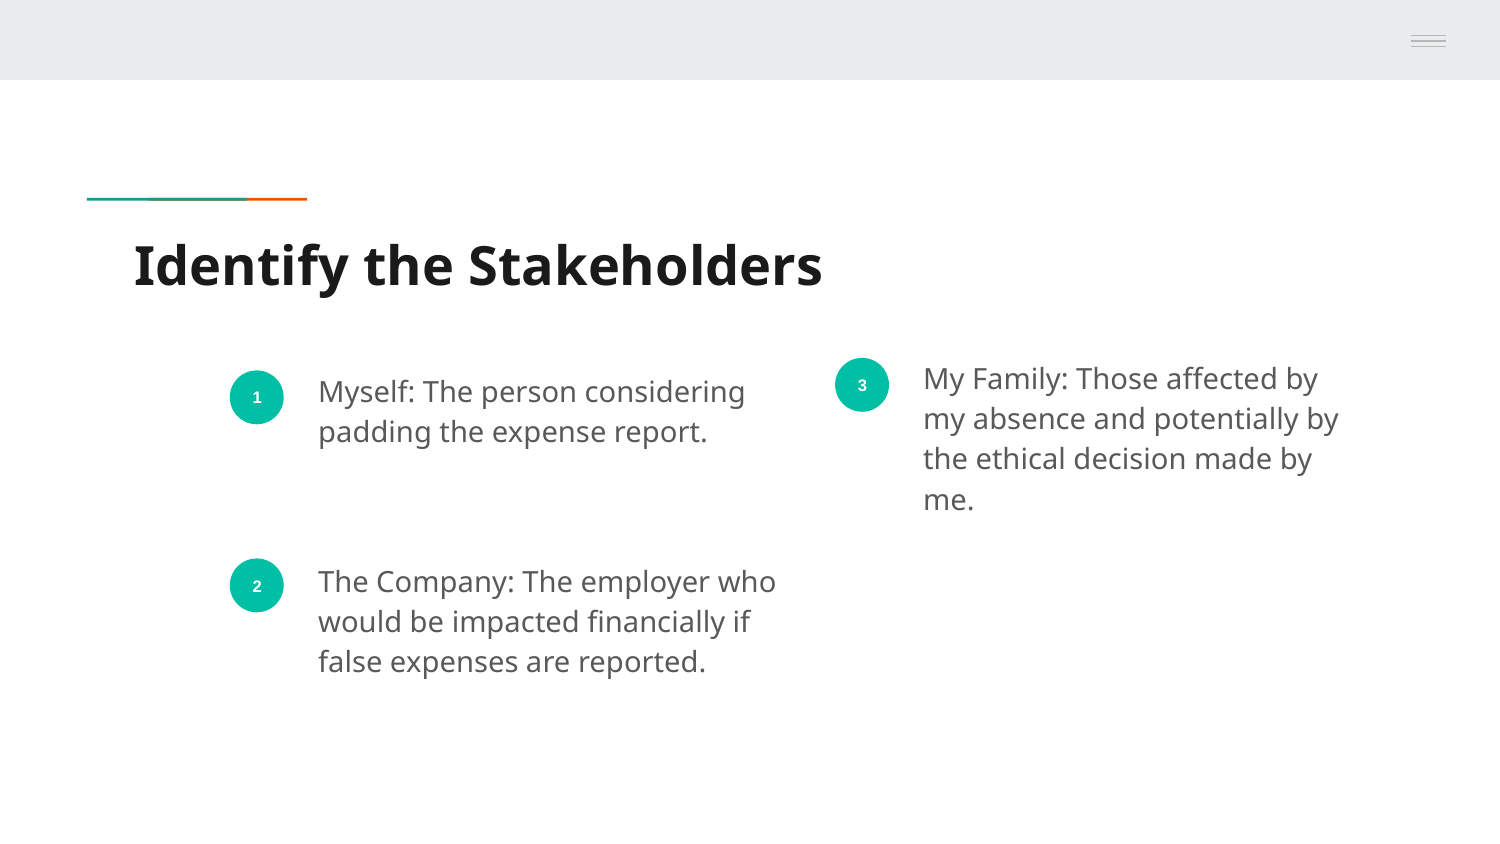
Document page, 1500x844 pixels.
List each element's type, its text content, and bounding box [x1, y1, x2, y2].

list Myself: The person considering padding the expense report. [303, 352, 768, 526]
list The Company: The employer who would be impacted financially if false expenses are reported. [303, 542, 820, 716]
text_box 1 [229, 370, 284, 425]
text_box 2 [229, 558, 284, 613]
text_box 3 [835, 357, 890, 412]
title Identify the Stakeholders [119, 216, 1381, 305]
list My Family: Those affected by my absence and potentially by the ethical decision made by me. [908, 340, 1373, 513]
